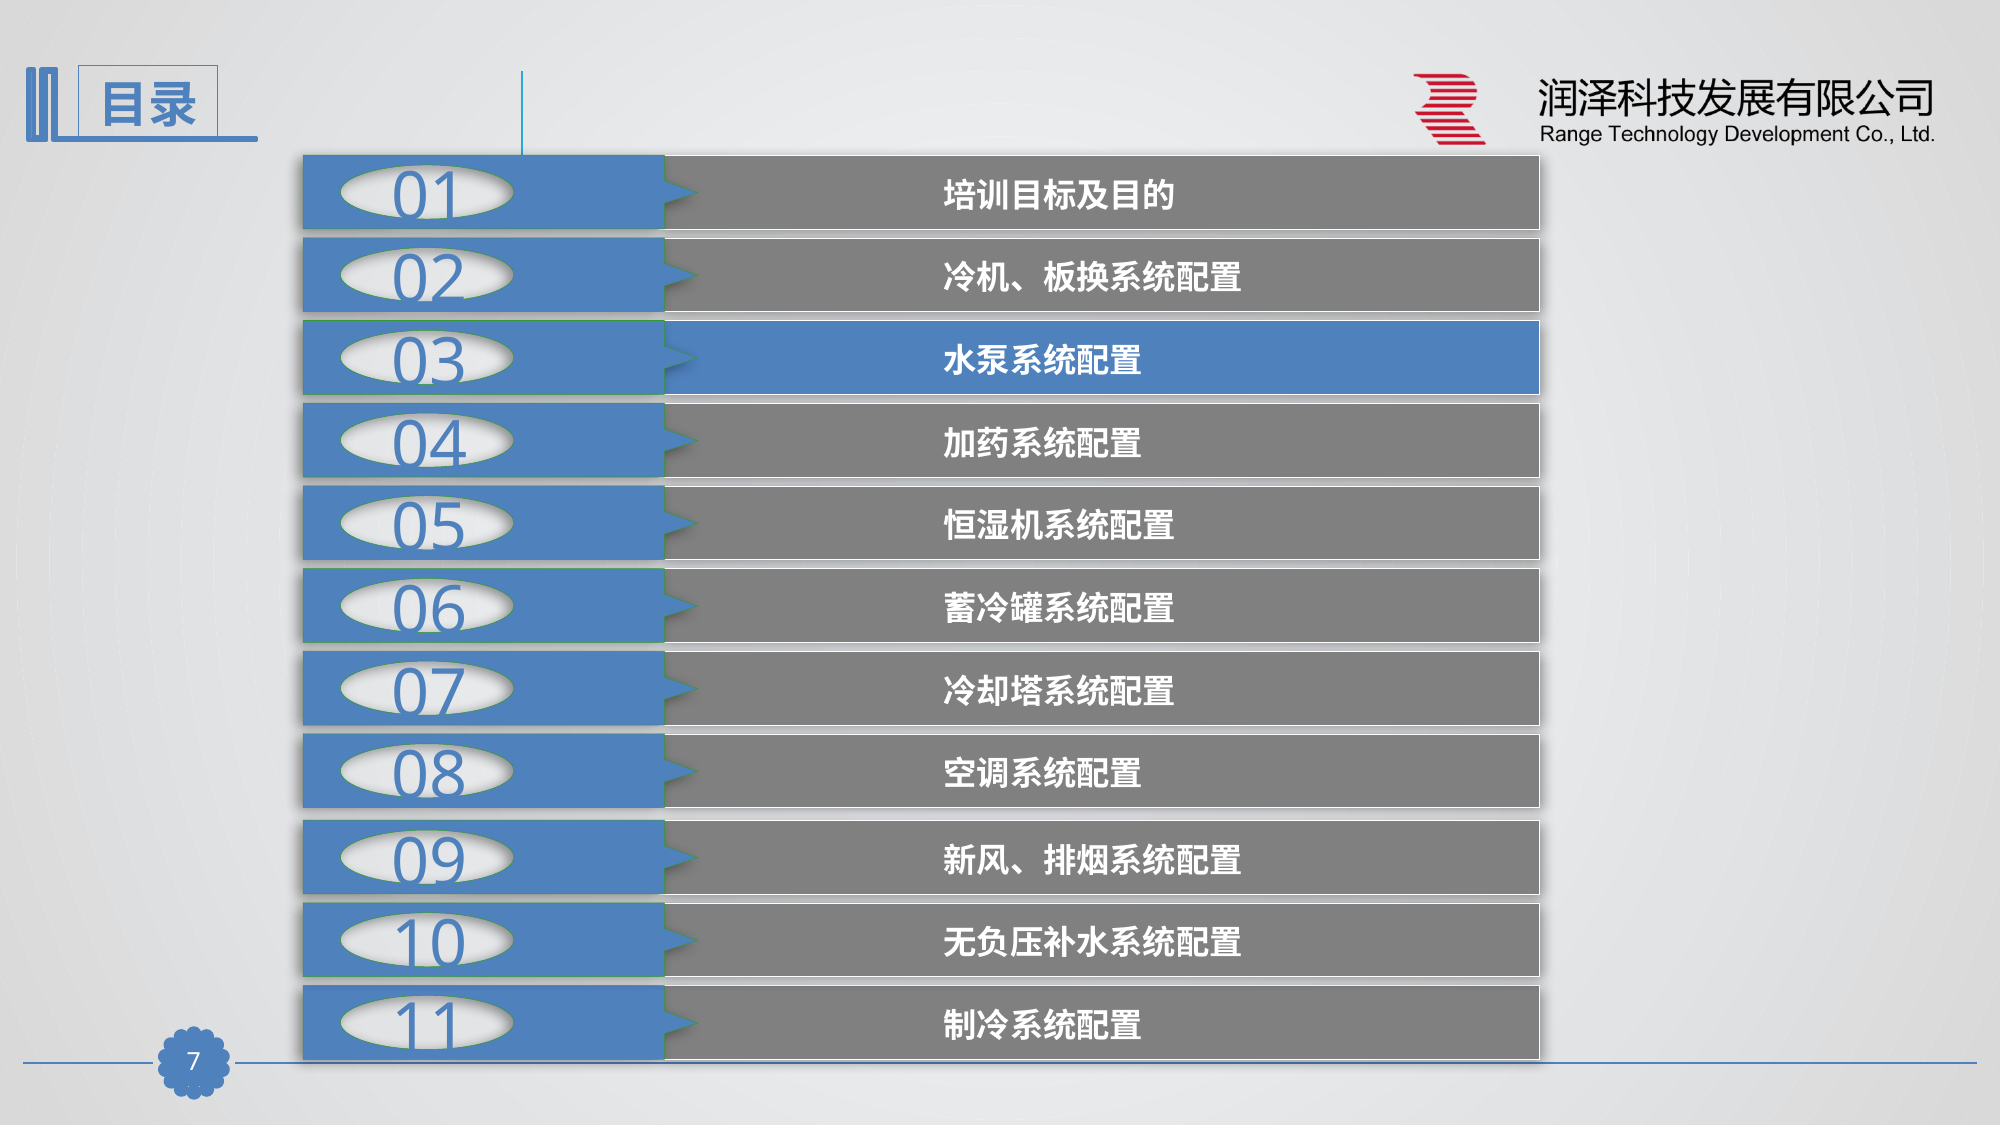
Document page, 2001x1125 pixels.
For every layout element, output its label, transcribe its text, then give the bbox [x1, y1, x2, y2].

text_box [302, 148, 1540, 231]
slide_number 6 [169, 1039, 218, 1086]
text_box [302, 644, 1540, 727]
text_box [302, 990, 1540, 1073]
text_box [302, 313, 1540, 396]
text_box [302, 727, 1540, 809]
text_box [302, 396, 1540, 479]
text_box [302, 561, 1540, 644]
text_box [302, 479, 1540, 561]
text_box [302, 892, 1540, 990]
picture [1385, 37, 1977, 173]
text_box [302, 809, 1540, 892]
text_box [302, 231, 1540, 313]
